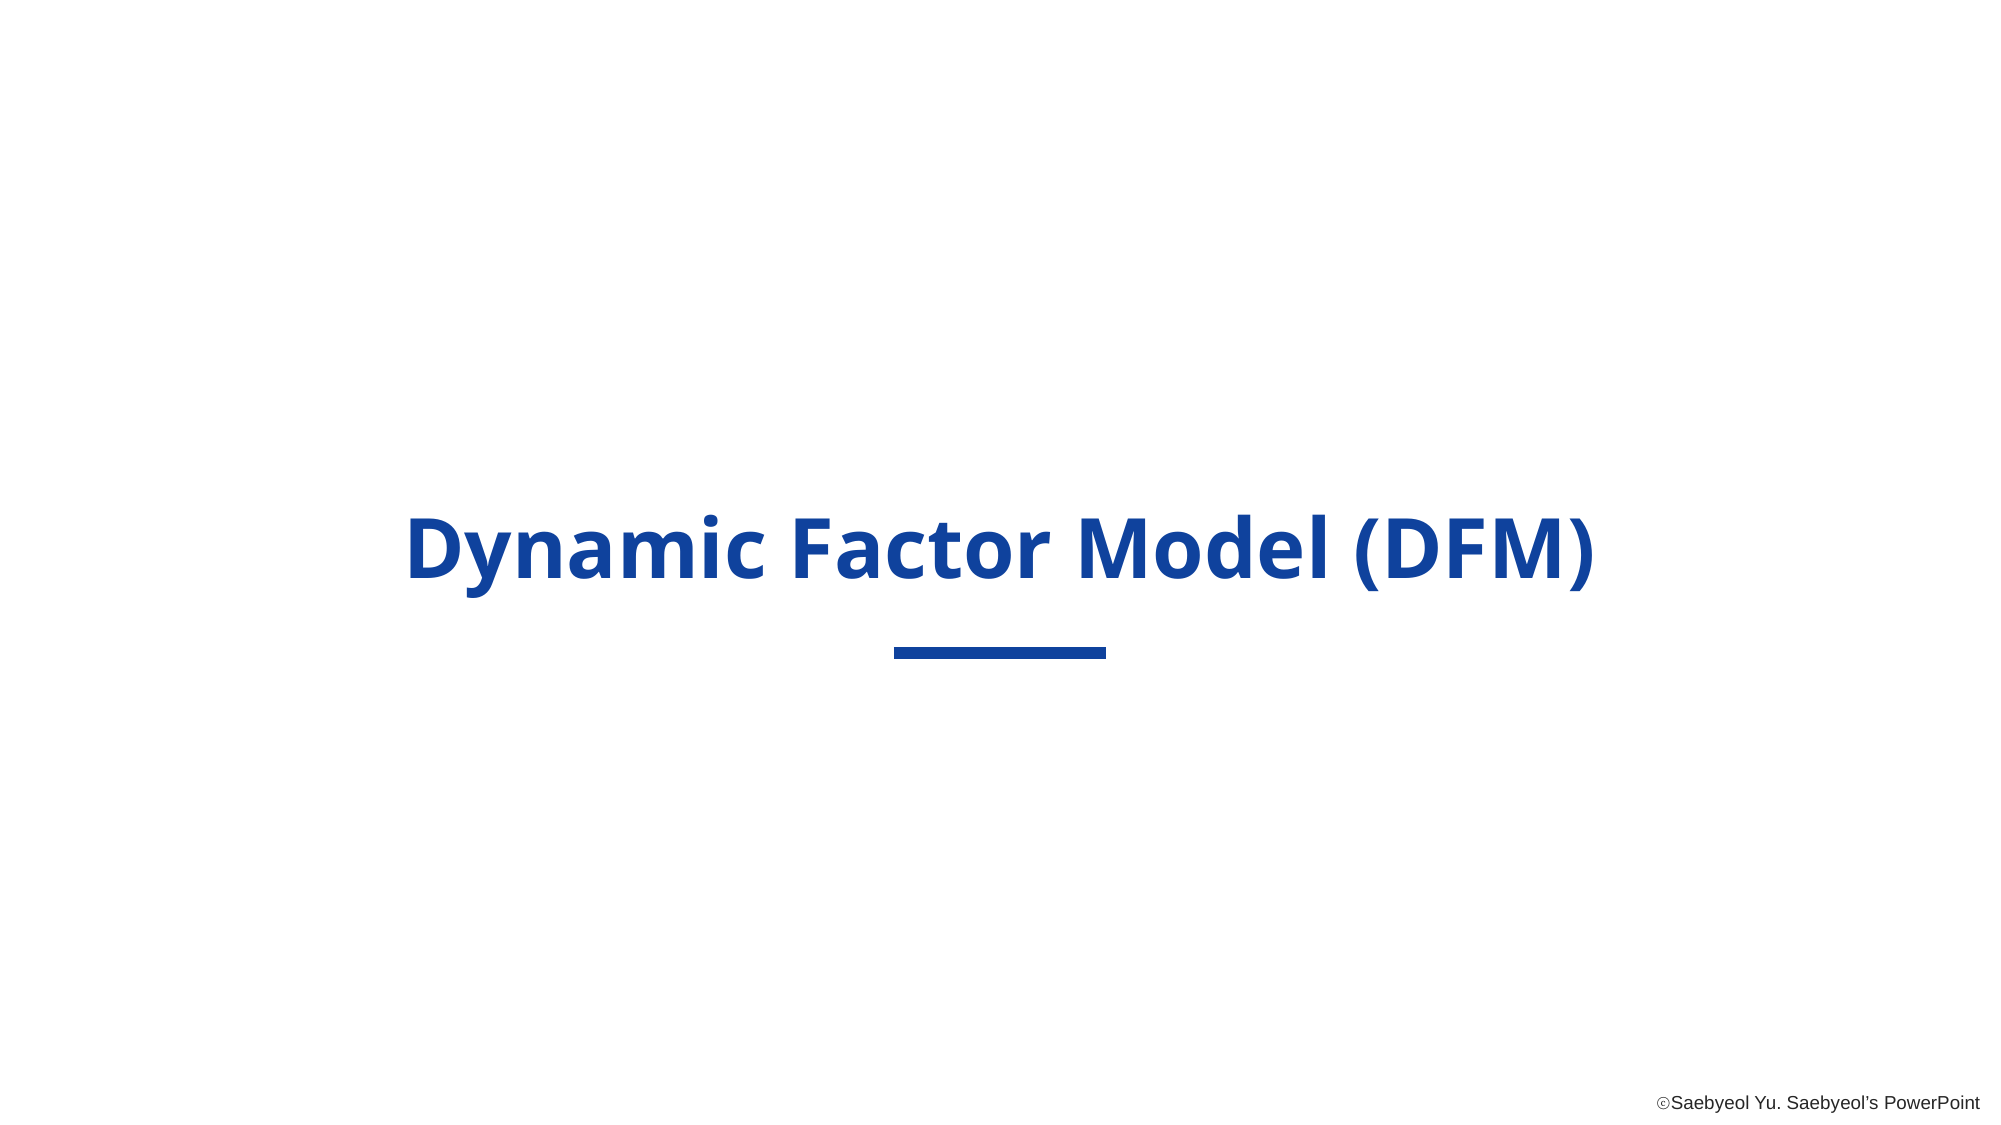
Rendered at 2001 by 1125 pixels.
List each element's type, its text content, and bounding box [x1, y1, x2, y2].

text_box Dynamic Factor Model (DFM) [310, 488, 1690, 604]
